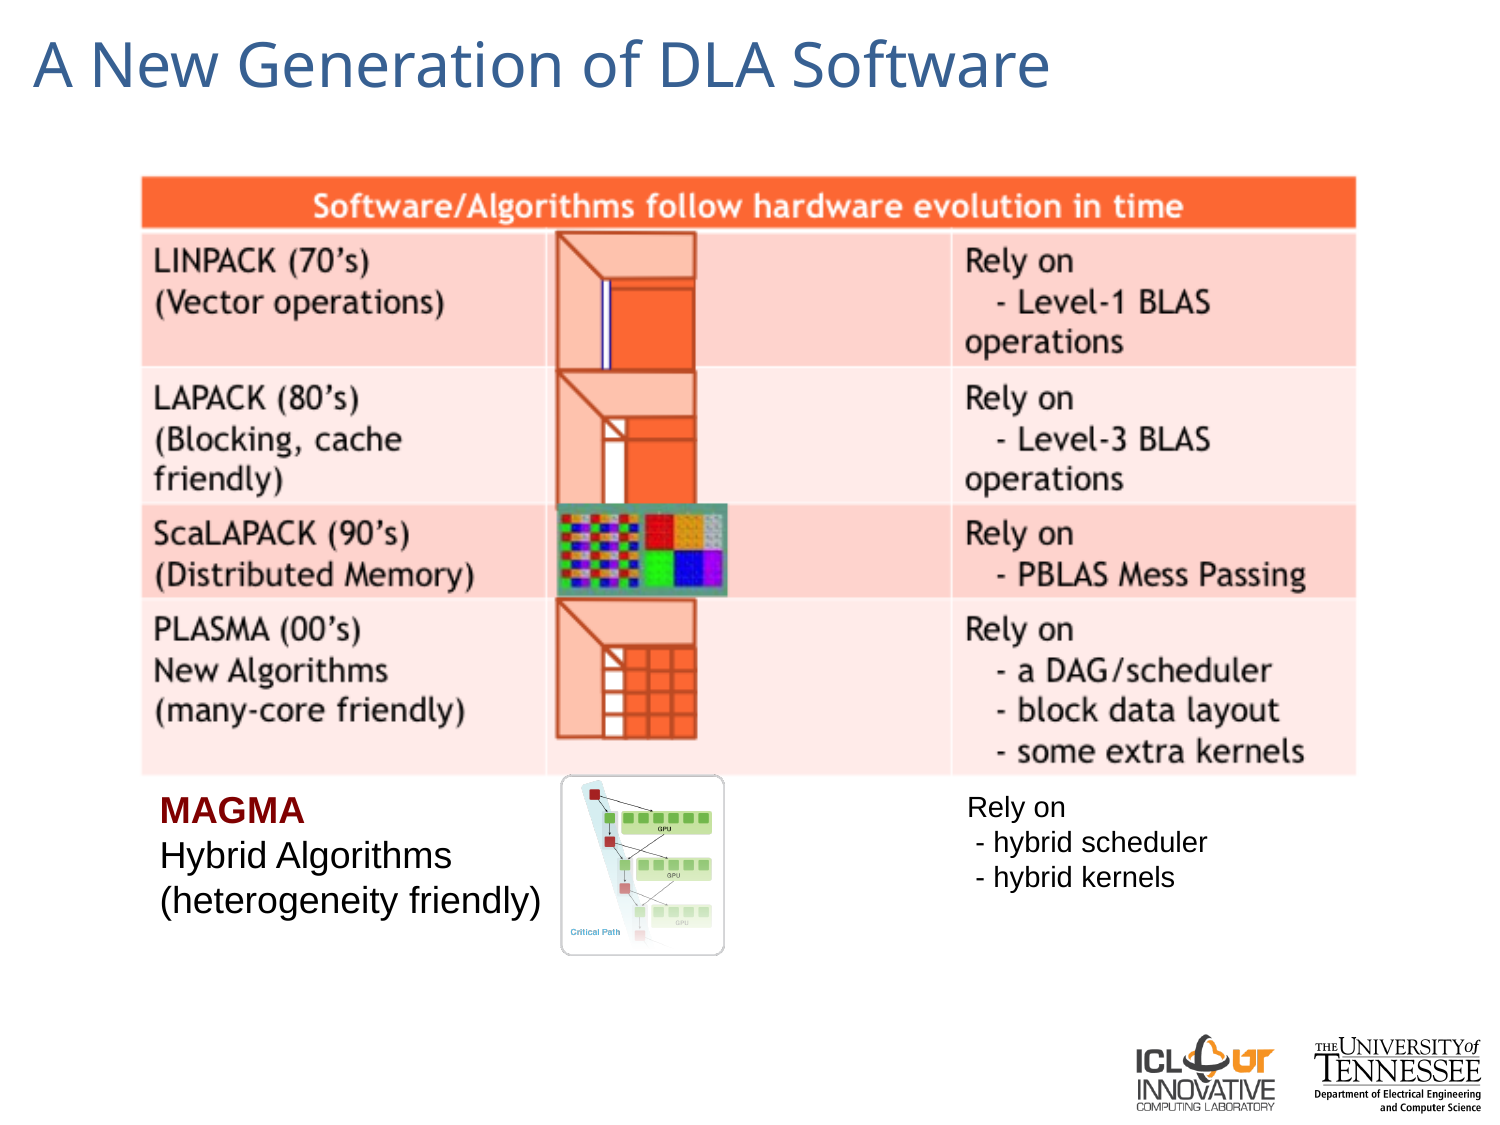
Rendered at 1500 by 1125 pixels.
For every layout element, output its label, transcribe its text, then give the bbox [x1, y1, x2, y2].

text_box Rely on - hybrid scheduler - hybrid kernels [953, 789, 1364, 974]
title A New Generation of DLA Software [18, 29, 1369, 111]
text_box MAGMA Hybrid Algorithms (heterogeneity friendly) [135, 789, 953, 973]
picture [135, 173, 1364, 957]
picture [1136, 1034, 1275, 1111]
picture [1313, 1037, 1482, 1114]
